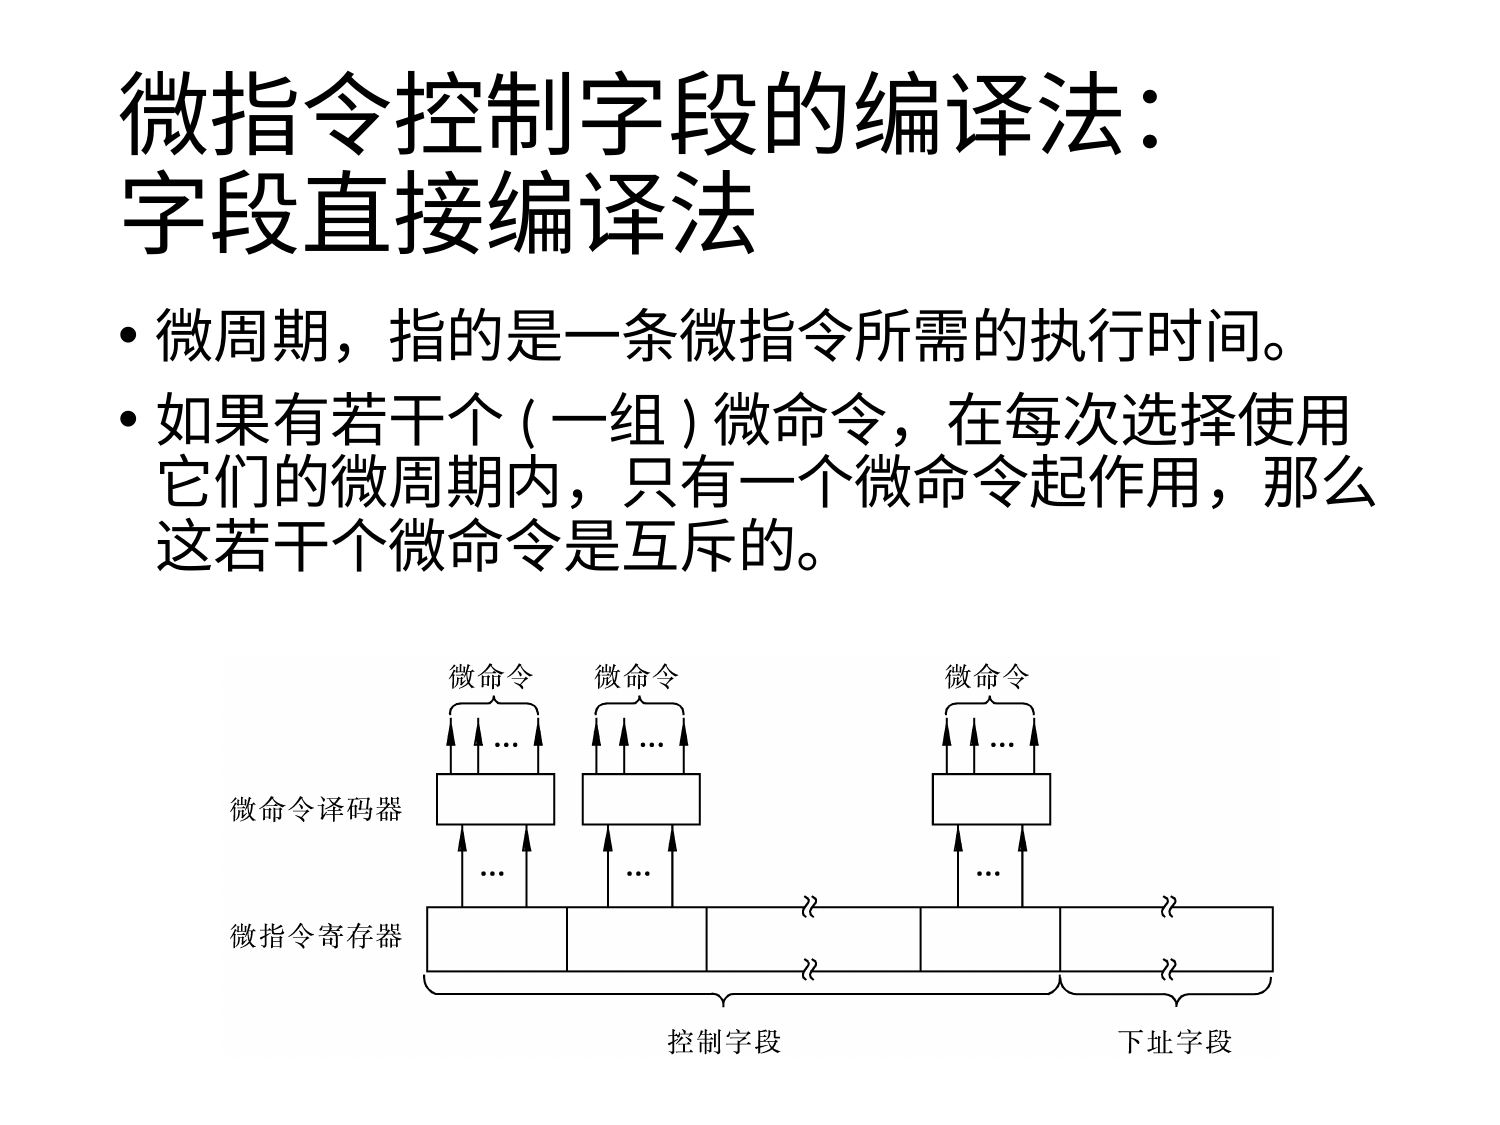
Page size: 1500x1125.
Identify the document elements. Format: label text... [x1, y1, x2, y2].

picture [221, 656, 1279, 1061]
list 微周期，指的是一条微指令所需的执行时间。 如果有若干个(一组)微命令，在每次选择使用它们的微周期内，只有一个微命令起作用，那么这若干个微命令是互斥的。 [103, 299, 1397, 1014]
title 微指令控制字段的编译法： 字段直接编译法 [103, 59, 1397, 278]
